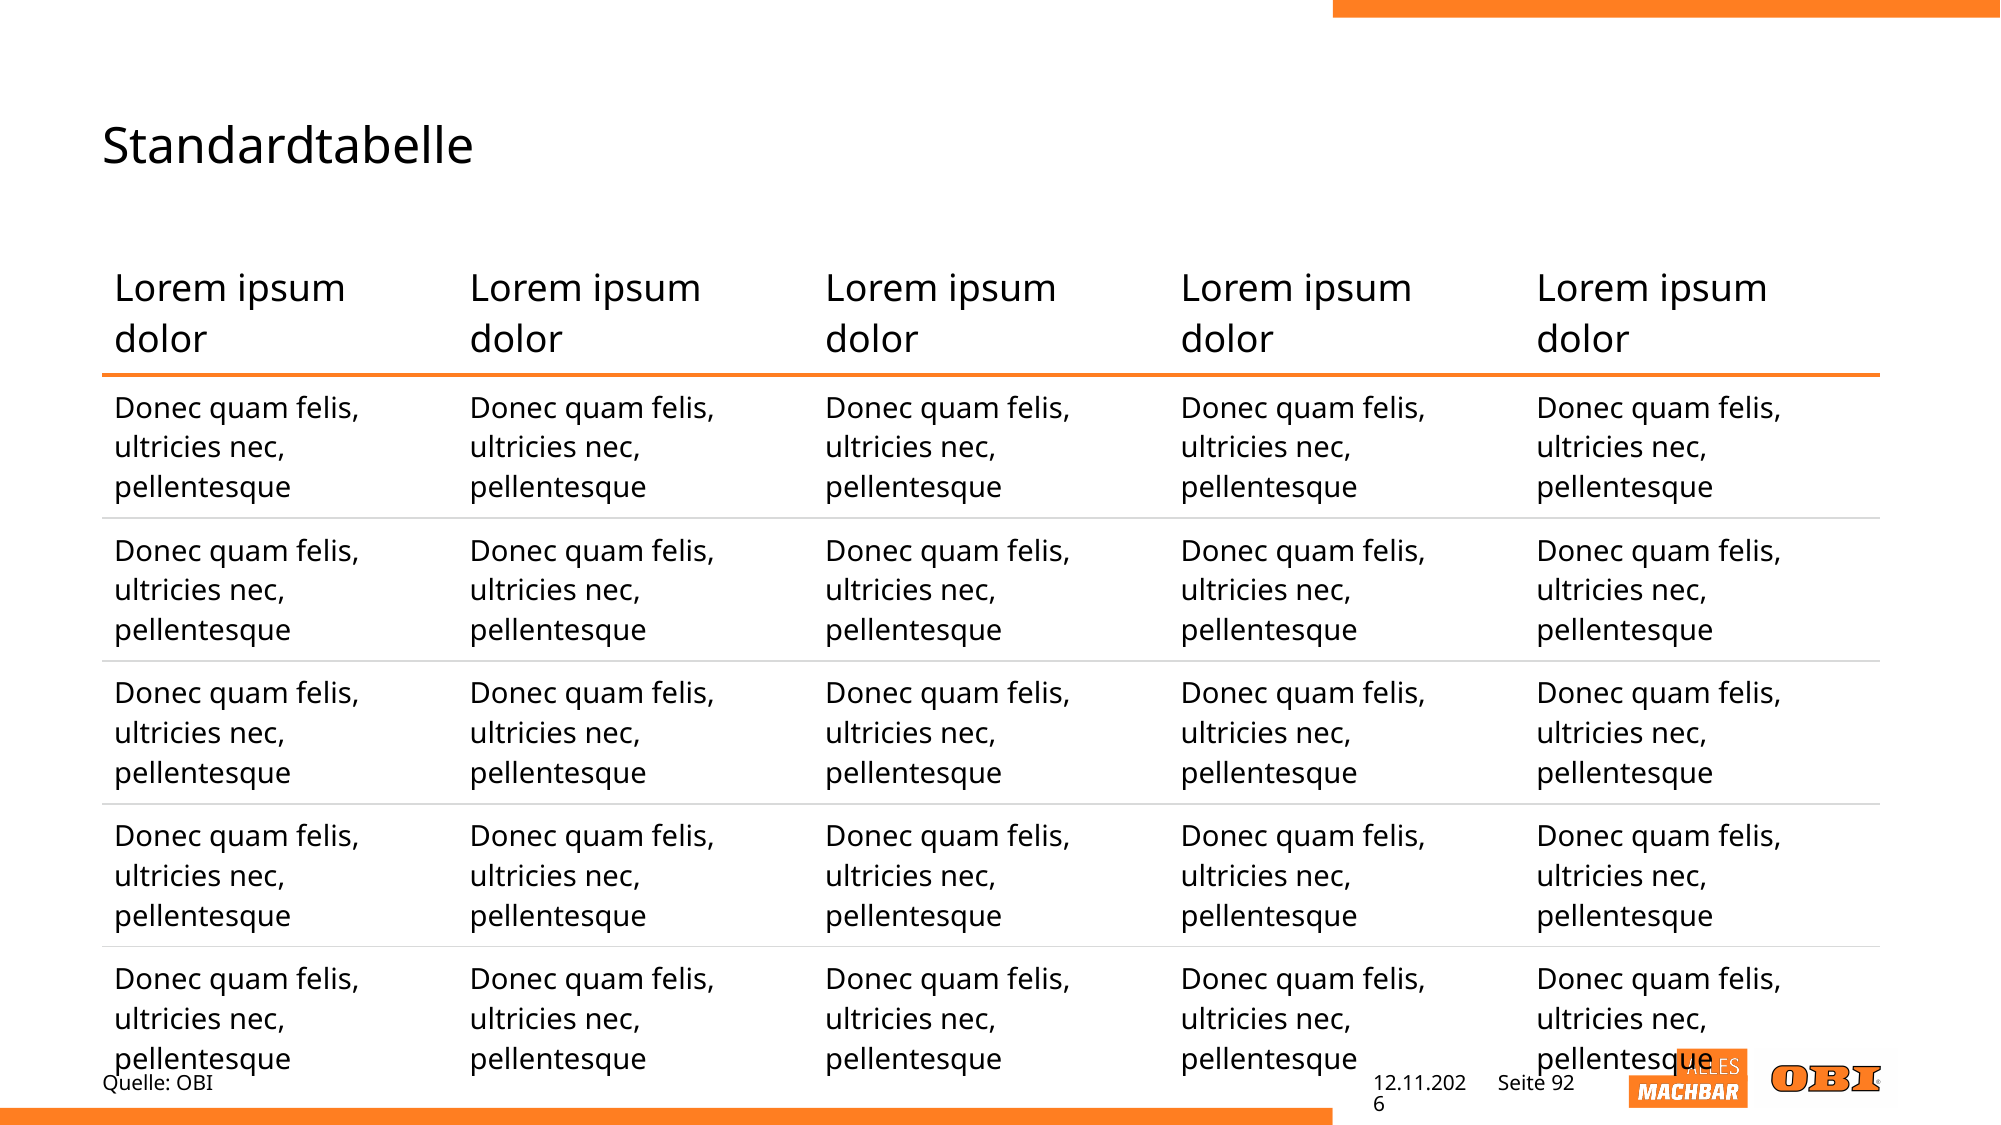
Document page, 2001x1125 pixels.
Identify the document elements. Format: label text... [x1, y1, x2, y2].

picture [1638, 1090, 1739, 1100]
table_cell Donec quam felis, ultricies nec, pellentesque [1524, 662, 1880, 803]
table_cell Donec quam felis, ultricies nec, pellentesque [102, 662, 458, 803]
picture [1754, 1048, 1898, 1107]
table_cell Donec quam felis, ultricies nec, pellentesque [458, 805, 813, 946]
table_cell Donec quam felis, ultricies nec, pellentesque [1169, 947, 1524, 1090]
table_cell Donec quam felis, ultricies nec, pellentesque [1169, 805, 1524, 946]
table_cell Donec quam felis, ultricies nec, pellentesque [458, 519, 813, 660]
table_cell Donec quam felis, ultricies nec, pellentesque [1524, 947, 1880, 1090]
table_cell Donec quam felis, ultricies nec, pellentesque [1524, 377, 1880, 517]
table_header Lorem ipsum dolor [102, 261, 458, 373]
table_cell Donec quam felis, ultricies nec, pellentesque [813, 947, 1169, 1071]
table_cell Donec quam felis, ultricies nec, pellentesque [458, 947, 813, 1071]
table_cell Donec quam felis, ultricies nec, pellentesque [1524, 805, 1880, 946]
table_cell Donec quam felis, ultricies nec, pellentesque [1169, 377, 1524, 517]
table_cell Donec quam felis, ultricies nec, pellentesque [458, 662, 813, 803]
table_header Lorem ipsum dolor [1169, 261, 1524, 373]
slide_number Seite 92 [1497, 1090, 1588, 1097]
table_cell Donec quam felis, ultricies nec, pellentesque [458, 377, 813, 517]
footer Quelle: OBI [102, 1071, 1271, 1097]
table_cell Donec quam felis, ultricies nec, pellentesque [1169, 519, 1524, 660]
table_cell Donec quam felis, ultricies nec, pellentesque [1169, 662, 1524, 803]
table_cell Donec quam felis, ultricies nec, pellentesque [102, 947, 458, 1071]
table_header Lorem ipsum dolor [1524, 261, 1880, 373]
table_cell Donec quam felis, ultricies nec, pellentesque [102, 377, 458, 517]
table_cell Donec quam felis, ultricies nec, pellentesque [813, 377, 1169, 517]
table_cell Donec quam felis, ultricies nec, pellentesque [102, 519, 458, 660]
table_cell Donec quam felis, ultricies nec, pellentesque [813, 805, 1169, 946]
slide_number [1373, 1090, 1475, 1097]
table_cell Donec quam felis, ultricies nec, pellentesque [1524, 519, 1880, 660]
table_header Lorem ipsum dolor [458, 261, 813, 373]
table_cell Donec quam felis, ultricies nec, pellentesque [813, 519, 1169, 660]
table_cell Donec quam felis, ultricies nec, pellentesque [813, 662, 1169, 803]
table_header Lorem ipsum dolor [813, 261, 1169, 373]
title Standardtabelle [102, 112, 1880, 174]
table_cell Donec quam felis, ultricies nec, pellentesque [102, 805, 458, 946]
